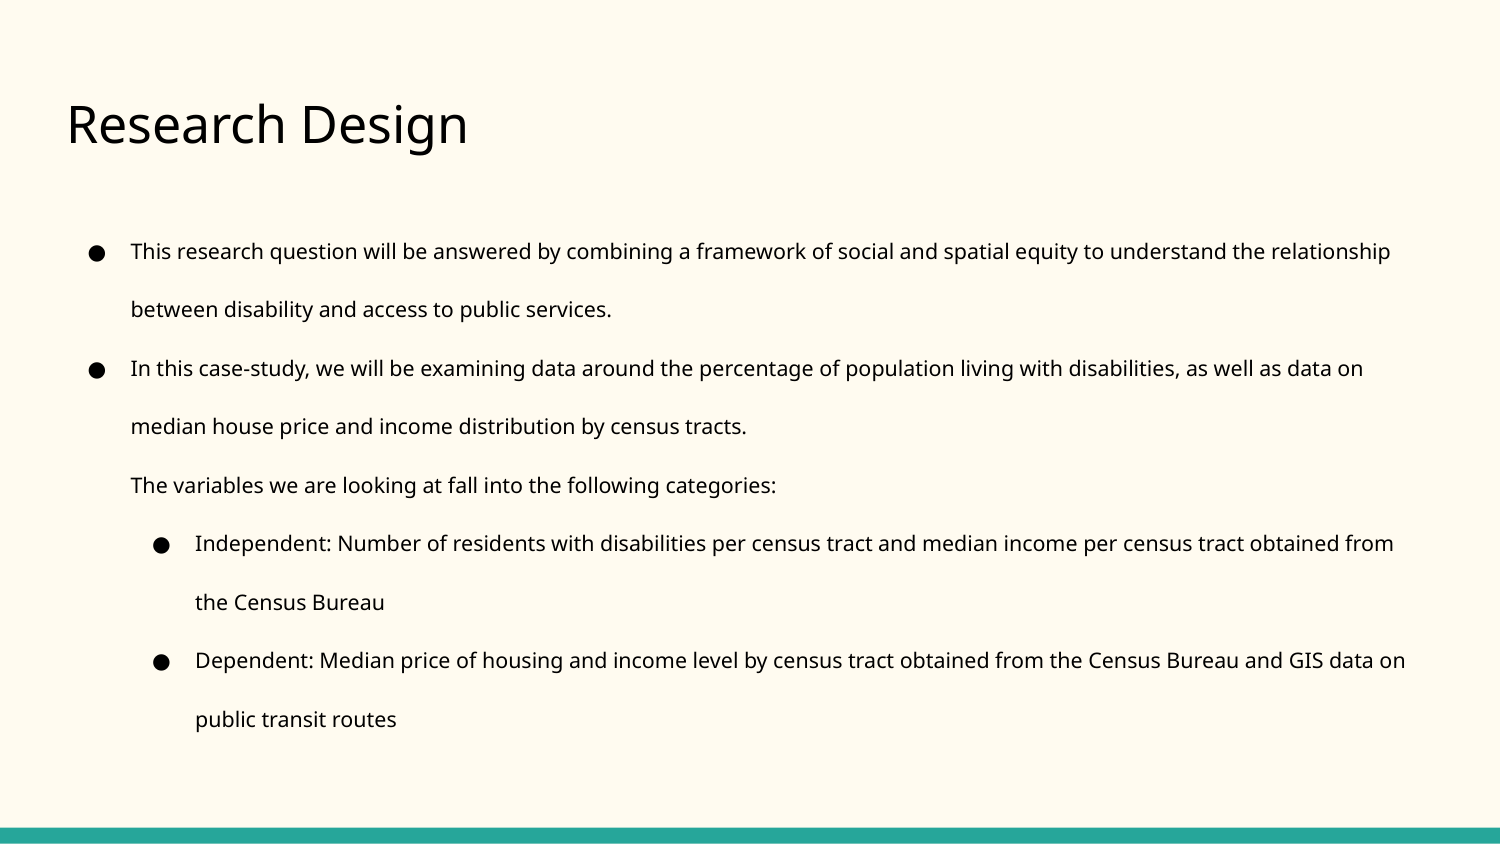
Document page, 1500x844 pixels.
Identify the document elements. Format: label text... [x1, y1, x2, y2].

title Research Design [51, 72, 1449, 174]
list This research question will be answered by combining a framework of social and spatial equity to understand the relationship between disability and access to public services. In this case-study, we will be examining data around the percentage of population living with disabilities, as well as data on median house price and income distribution by census tracts. The variables we are looking at fall into the following categories: Independent: Number of residents with disabilities per census tract and median income per census tract obtained from the Census Bureau Dependent: Median price of housing and income level by census tract obtained from the Census Bureau and GIS data on public transit routes [51, 192, 1449, 750]
